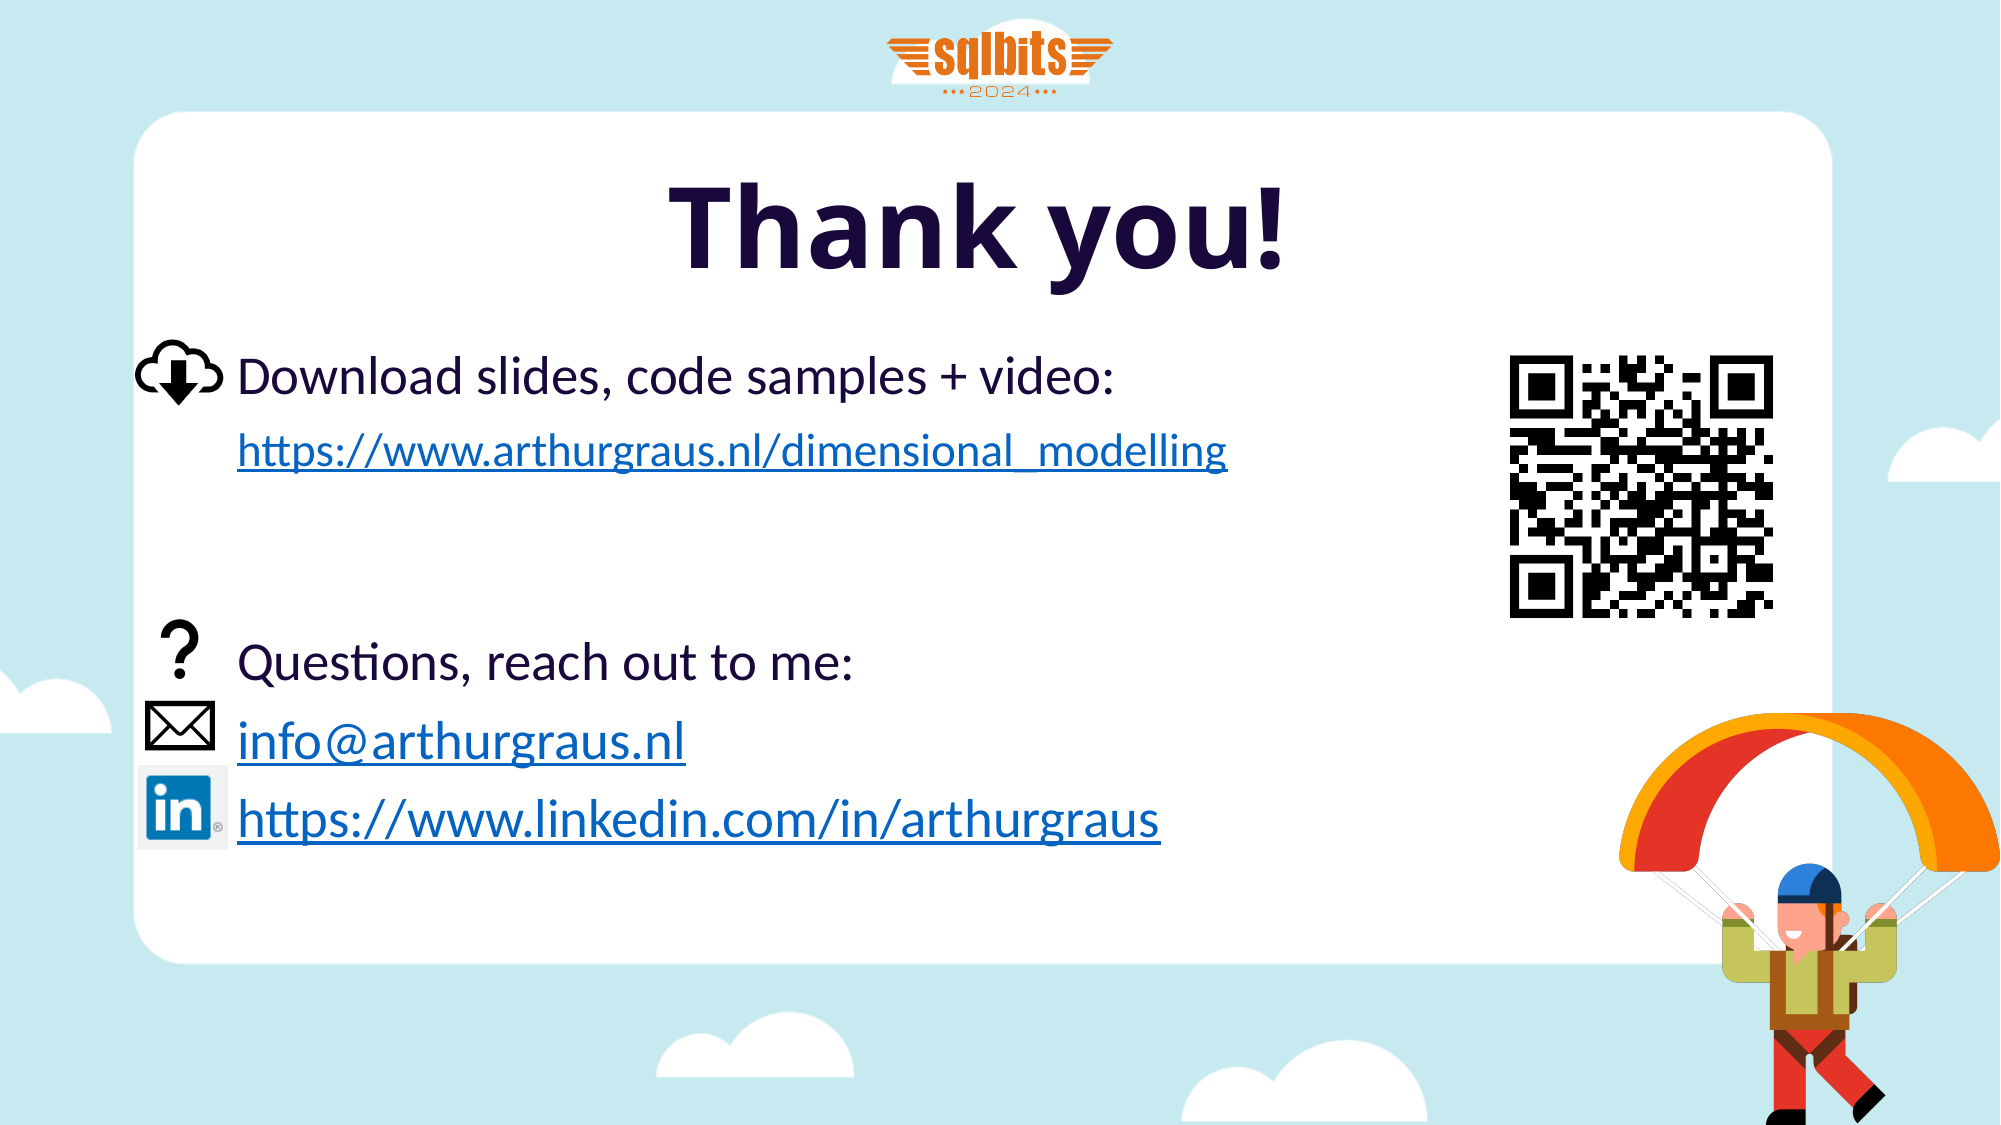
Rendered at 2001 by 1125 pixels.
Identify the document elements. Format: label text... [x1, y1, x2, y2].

list Download slides, code samples + video: https://www.arthurgraus.nl/dimensional_modelling Questions, reach out to me: info@arthurgraus.nl https://www.linkedin.com/in/arthurgraus [221, 339, 1829, 860]
picture [0, 0, 2000, 1125]
title Thank you! [174, 148, 1781, 301]
